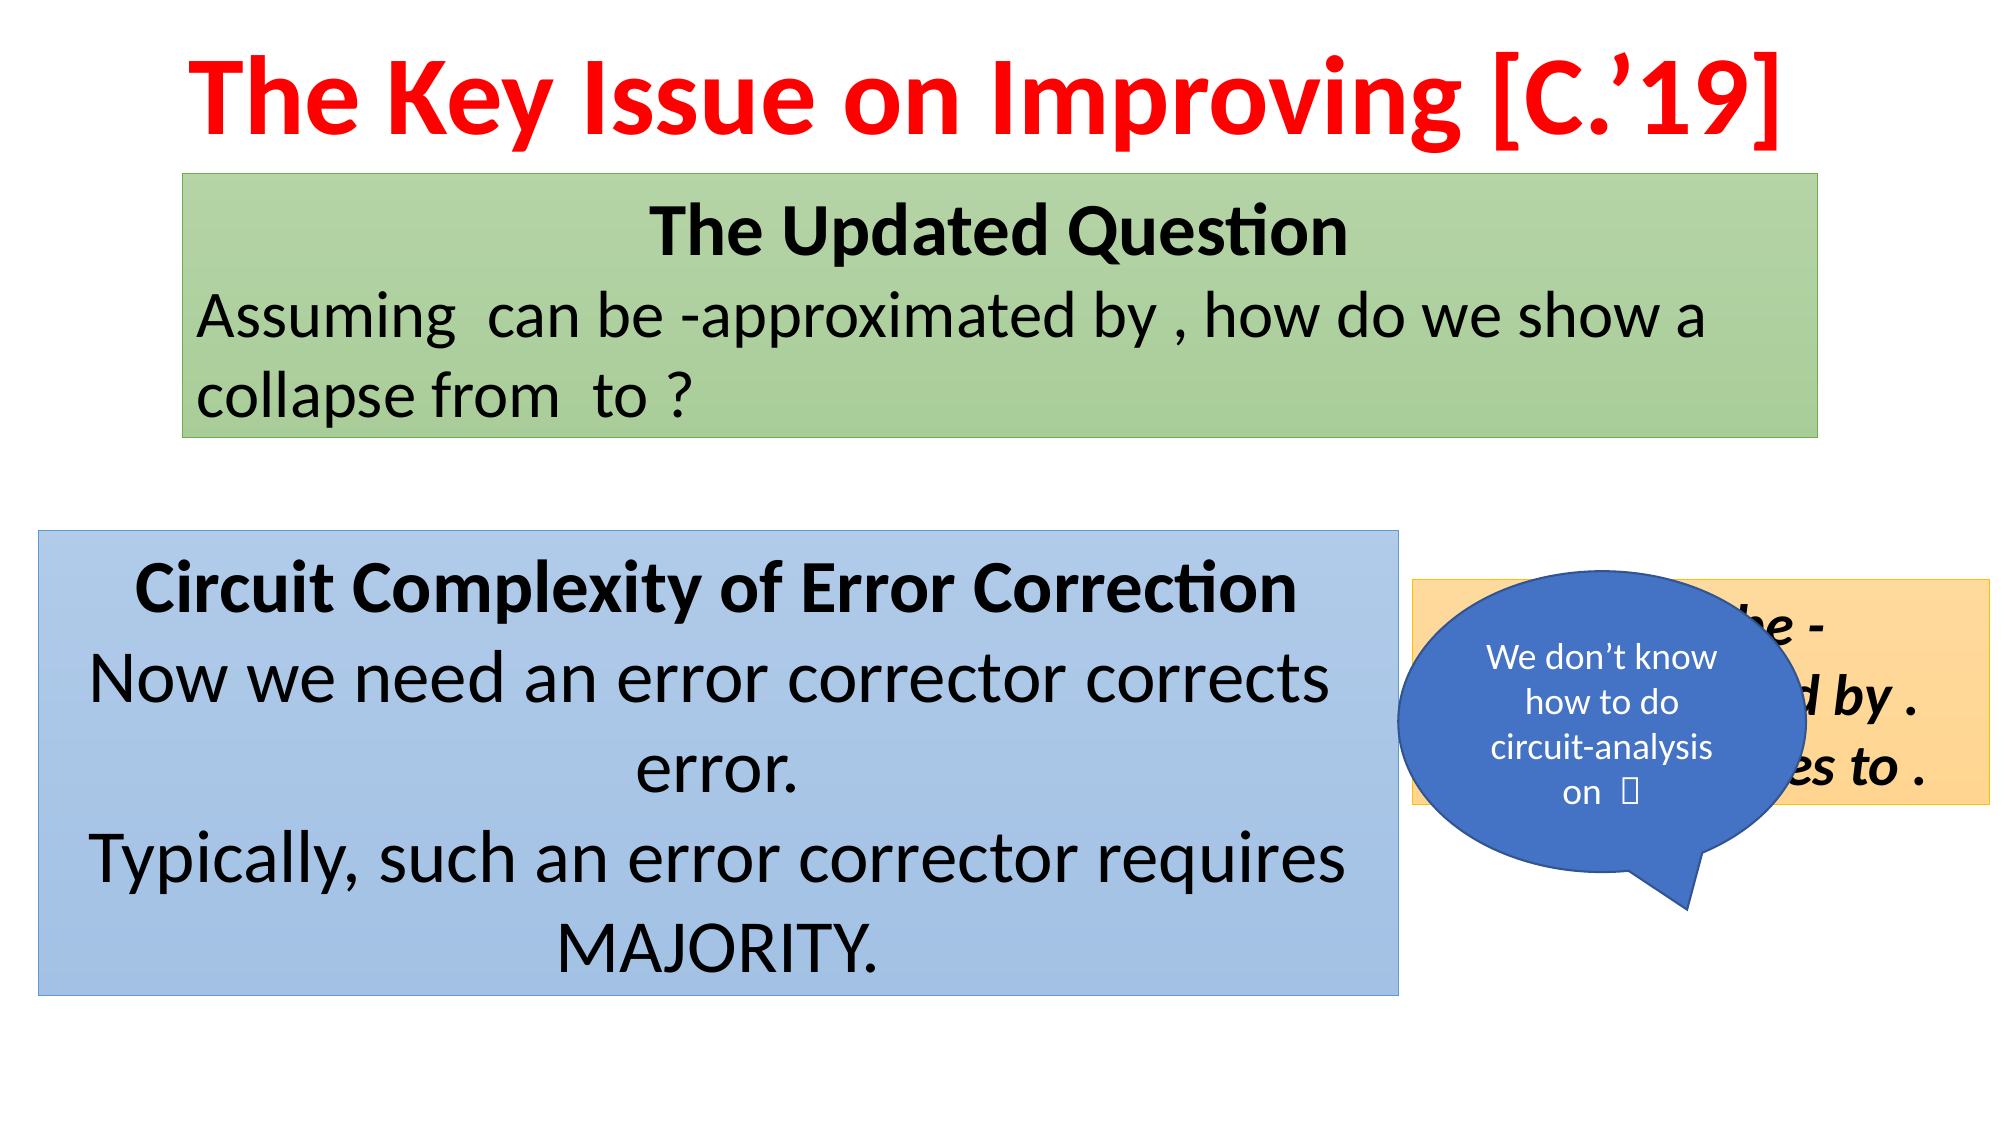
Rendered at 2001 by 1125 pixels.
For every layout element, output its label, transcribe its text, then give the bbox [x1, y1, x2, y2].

text_box The Key Issue on Improving [C.’19] [10, 23, 1965, 174]
